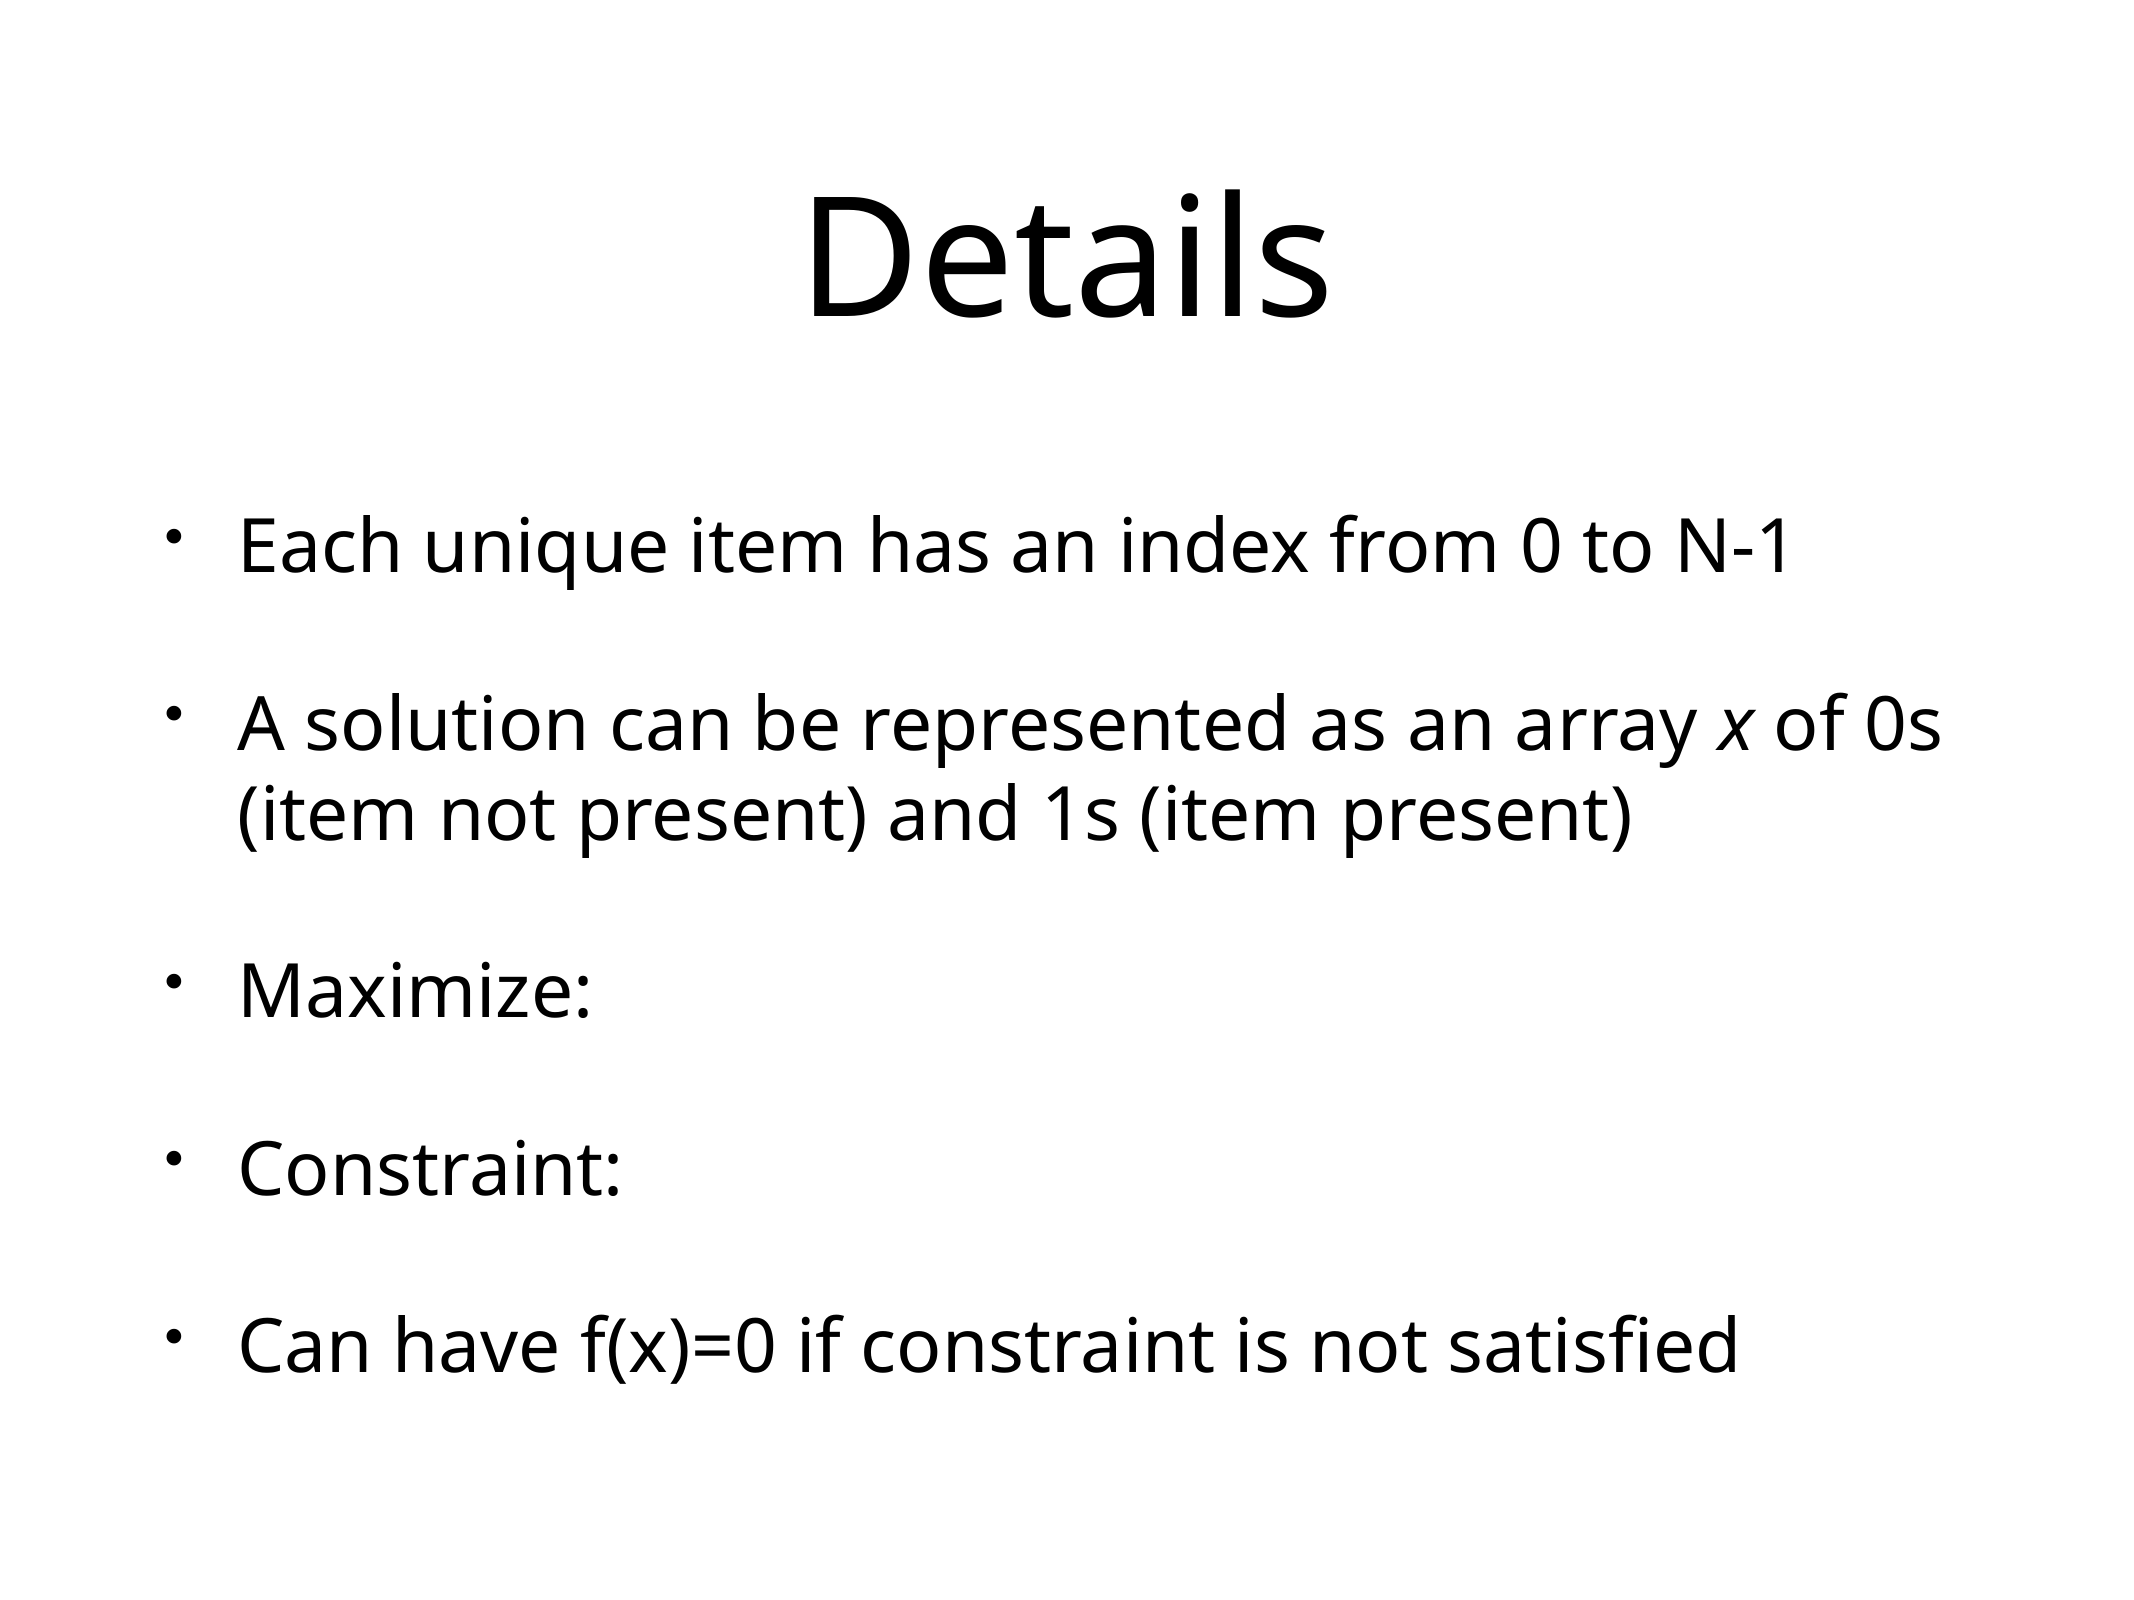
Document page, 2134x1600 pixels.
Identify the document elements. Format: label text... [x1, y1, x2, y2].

title Details [155, 72, 1978, 428]
